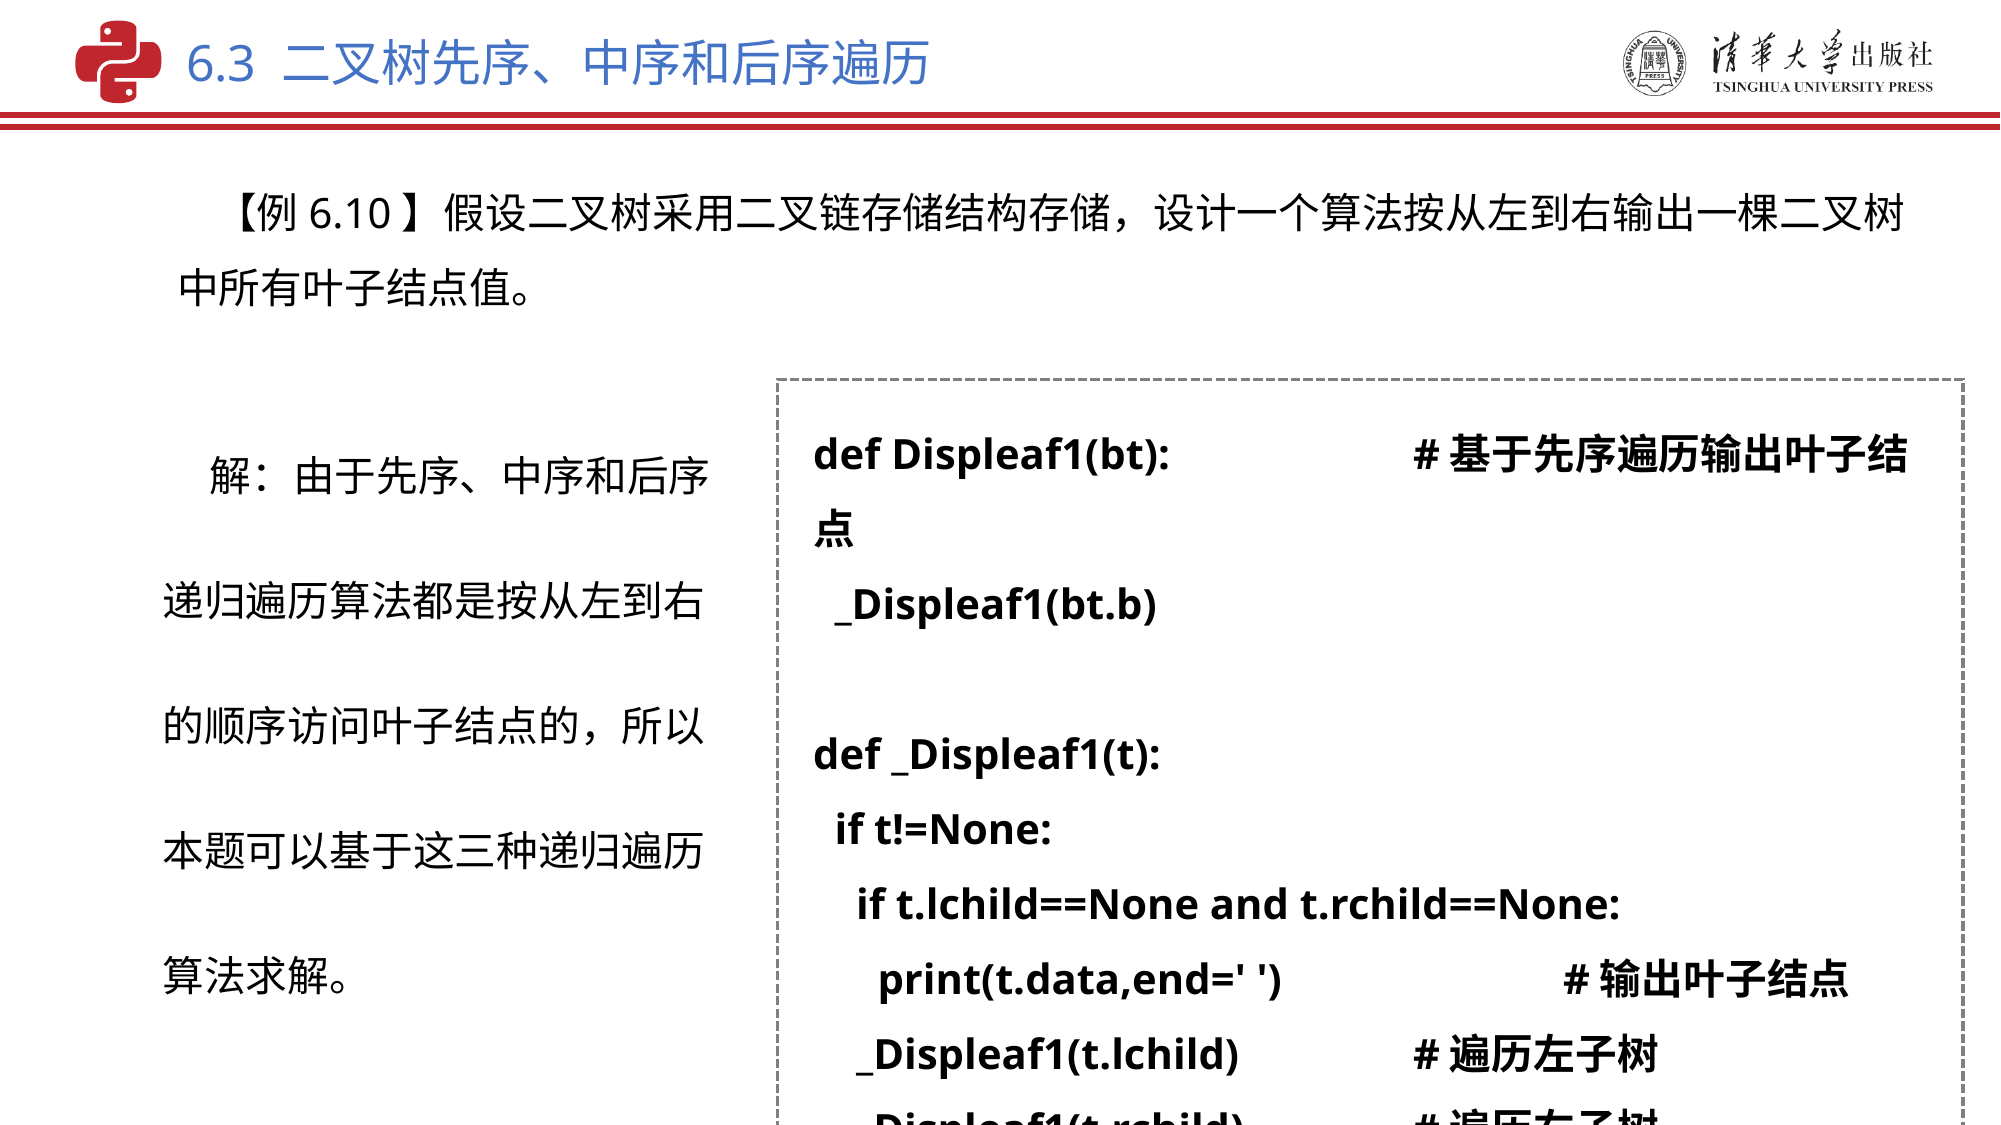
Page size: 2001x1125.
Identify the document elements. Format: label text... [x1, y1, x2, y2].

text_box 6.3 二叉树先序、中序和后序遍历 [171, 24, 947, 99]
text_box 【例6.10】假设二叉树采用二叉链存储结构存储，设计一个算法按从左到右输出一棵二叉树中所有叶子结点值。 [162, 154, 1944, 320]
text_box def Displeaf1(bt): #基于先序遍历输出叶子结点 _Displeaf1(bt.b) def _Displeaf1(t): if t!=None: if t.lchild==None and t.rchild==None: print(t.data,end=' ') #输出叶子结点 _Displeaf1(t.lchild) #遍历左子树 _Displeaf1(t.rchild) #遍历右子树 [777, 378, 1964, 1125]
text_box 解：由于先序、中序和后序递归遍历算法都是按从左到右的顺序访问叶子结点的，所以本题可以基于这三种递归遍历算法求解。 [147, 367, 739, 1007]
